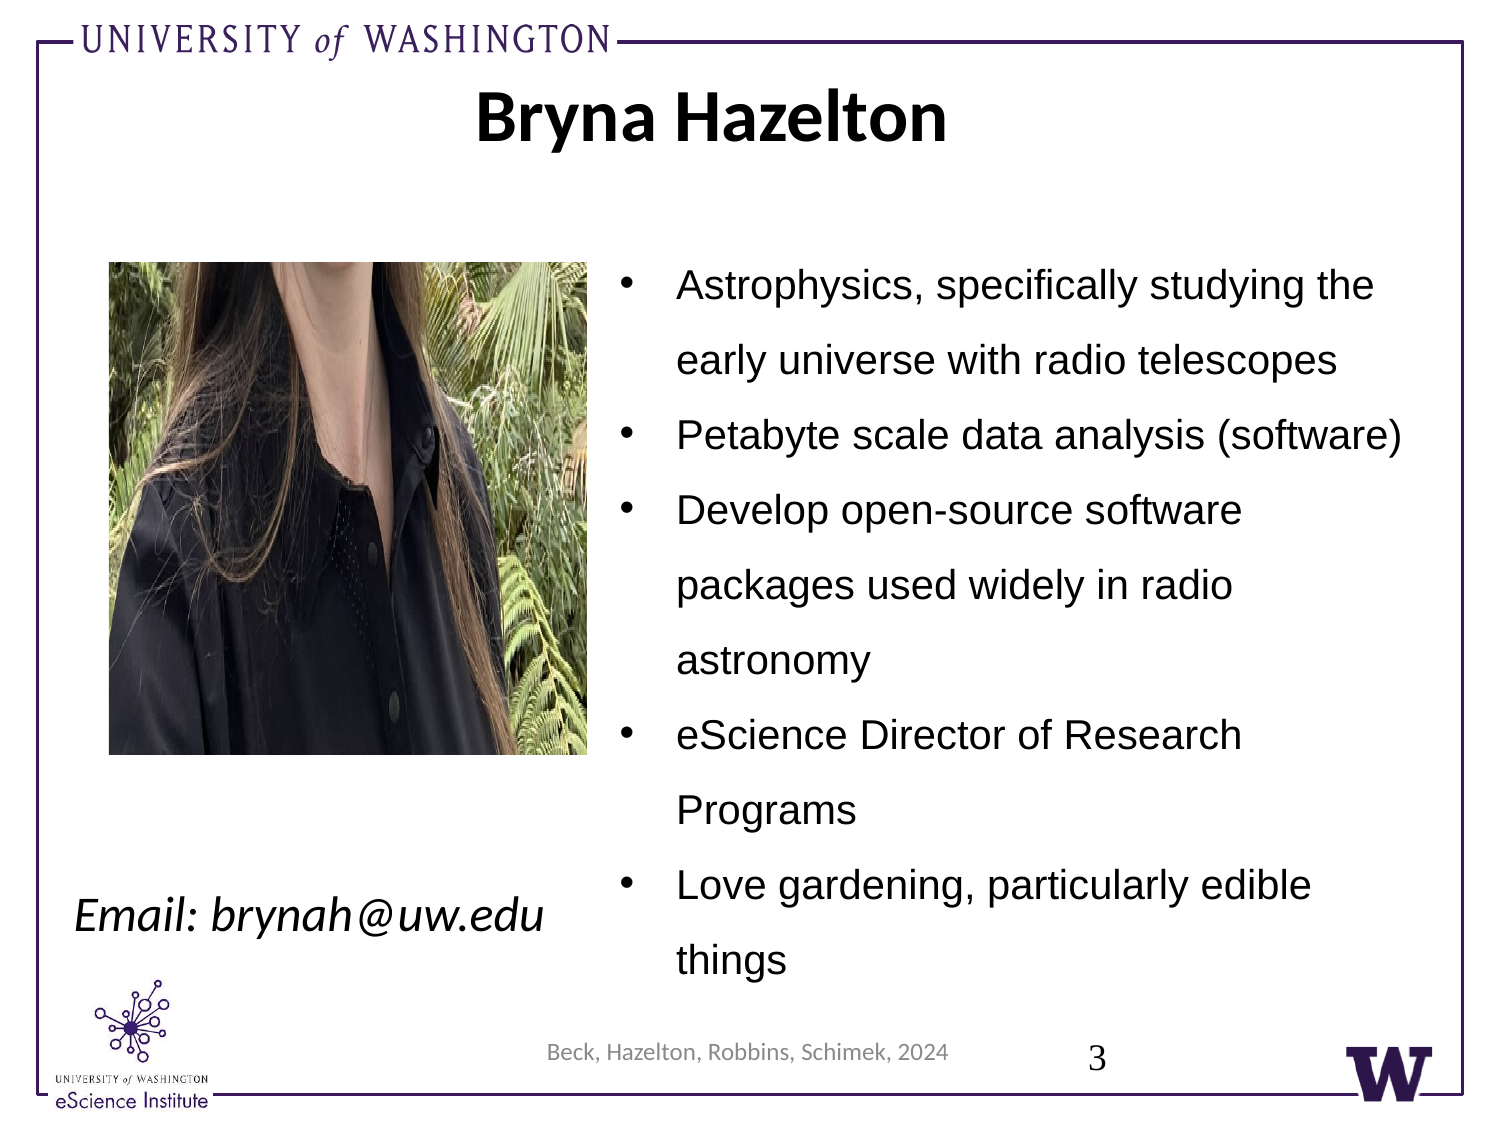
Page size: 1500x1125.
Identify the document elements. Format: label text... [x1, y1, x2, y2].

picture [108, 262, 588, 755]
text_box Astrophysics, specifically studying the early universe with radio telescopes Petabyte scale data analysis (software) Develop open-source software packages used widely in radio astronomy eScience Director of Research Programs Love gardening, particularly edible things [604, 225, 1441, 990]
slide_number 3 [1073, 1025, 1300, 1085]
footer Beck, Hazelton, Robbins, Schimek, 2024 [510, 1027, 986, 1088]
text_box Bryna Hazelton [0, 59, 1500, 277]
text_box Email: brynah@uw.edu [58, 873, 588, 974]
picture [81, 24, 609, 59]
picture [48, 978, 213, 1113]
picture [1339, 1041, 1438, 1107]
